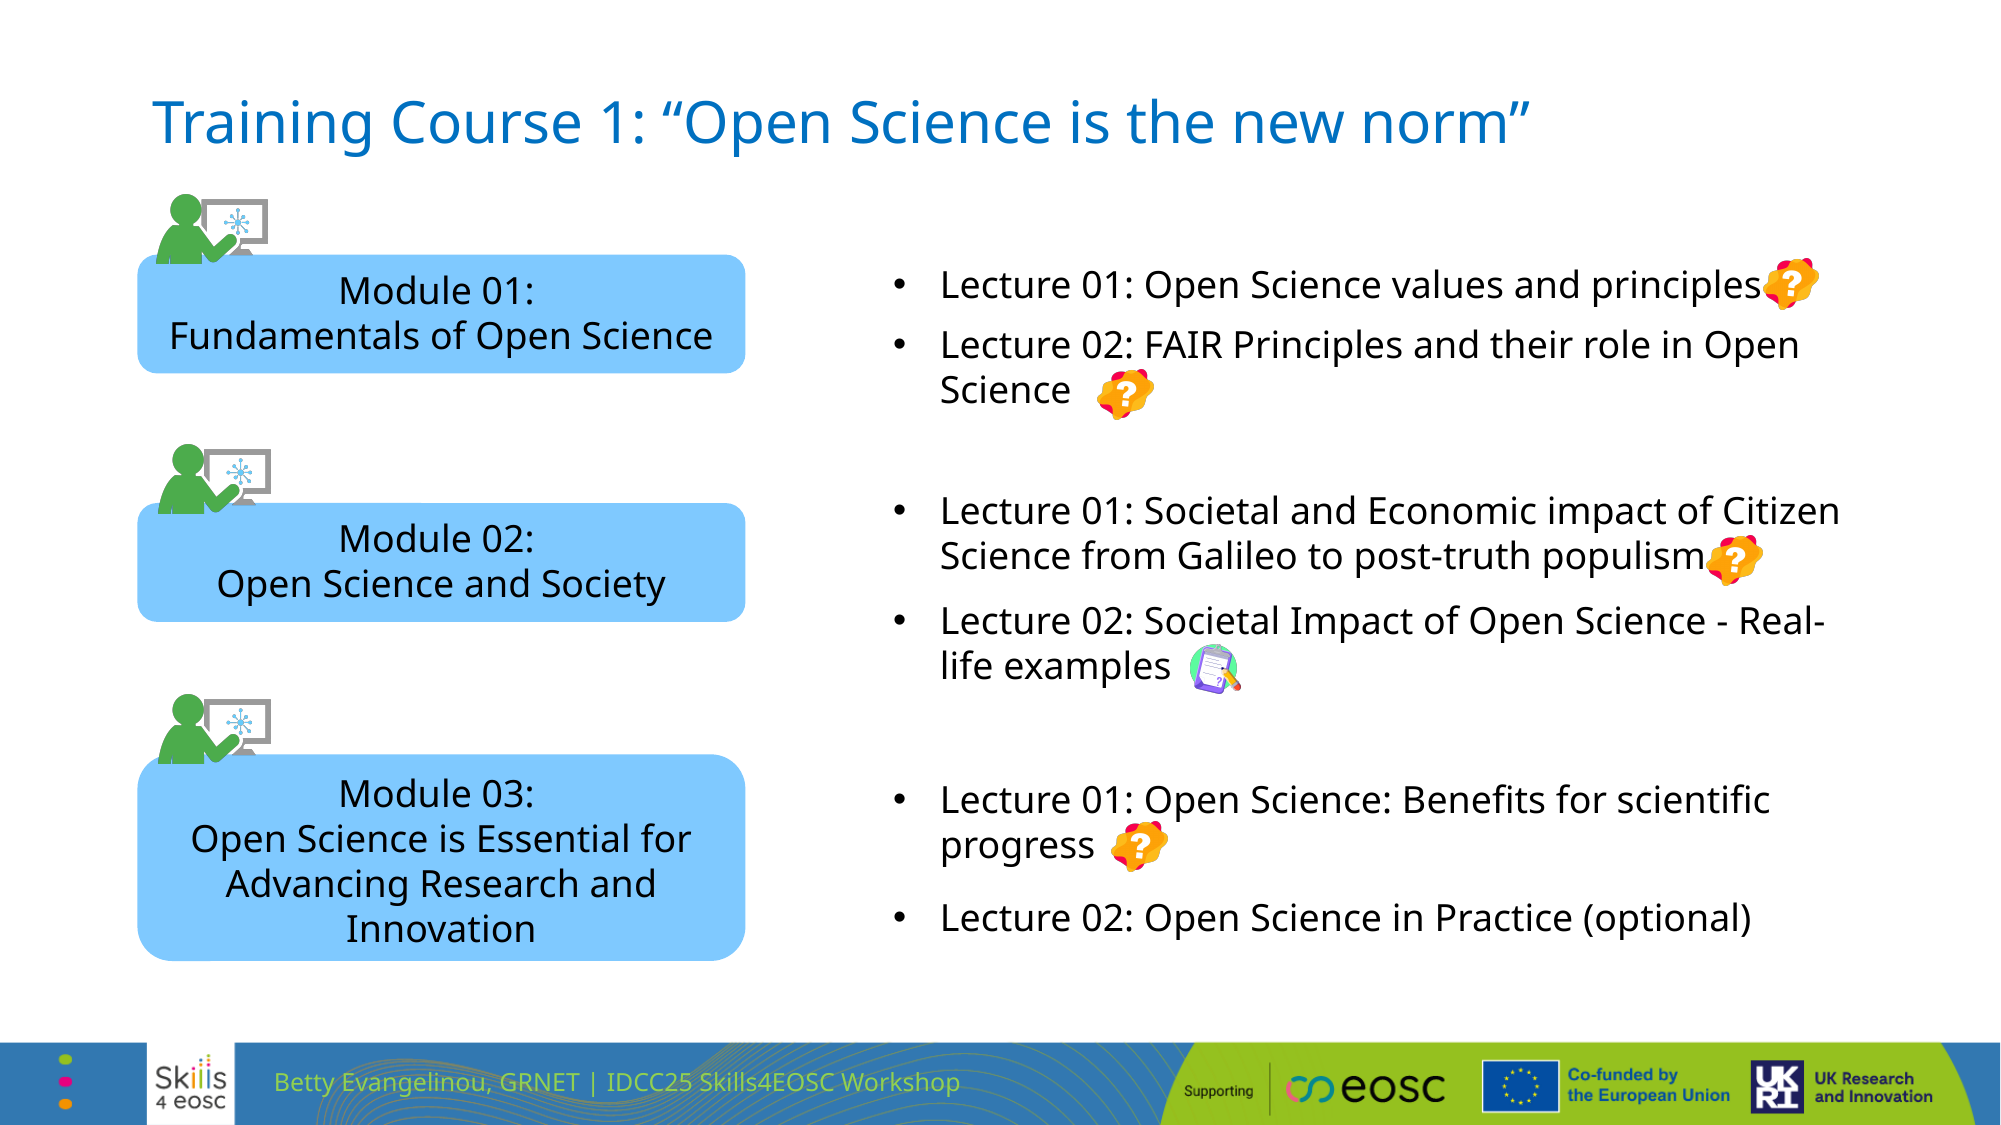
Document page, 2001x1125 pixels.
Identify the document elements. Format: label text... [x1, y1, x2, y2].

footer Betty Evangelinou, GRNET | IDCC25 Skills4EOSC Workshop [258, 1052, 1140, 1112]
text_box Lecture 02: Open Science in Practice (optional) [878, 886, 1879, 947]
text_box Lecture 01: Open Science values and principles [878, 253, 1879, 313]
picture [0, 0, 2001, 1125]
text_box Lecture 01: Societal and Economic impact of Citizen Science from Galileo to post-truth populism [878, 479, 1879, 585]
title Training Course 1: “Open Science is the new norm” [137, 16, 1863, 234]
text_box Lecture 02: FAIR Principles and their role in Open Science [878, 313, 1879, 419]
text_box Lecture 01: Open Science: Benefits for scientific progress [878, 768, 1879, 874]
text_box Lecture 02: Societal Impact of Open Science - Real-life examples [878, 589, 1879, 695]
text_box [137, 754, 746, 962]
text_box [137, 502, 746, 623]
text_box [137, 254, 746, 374]
